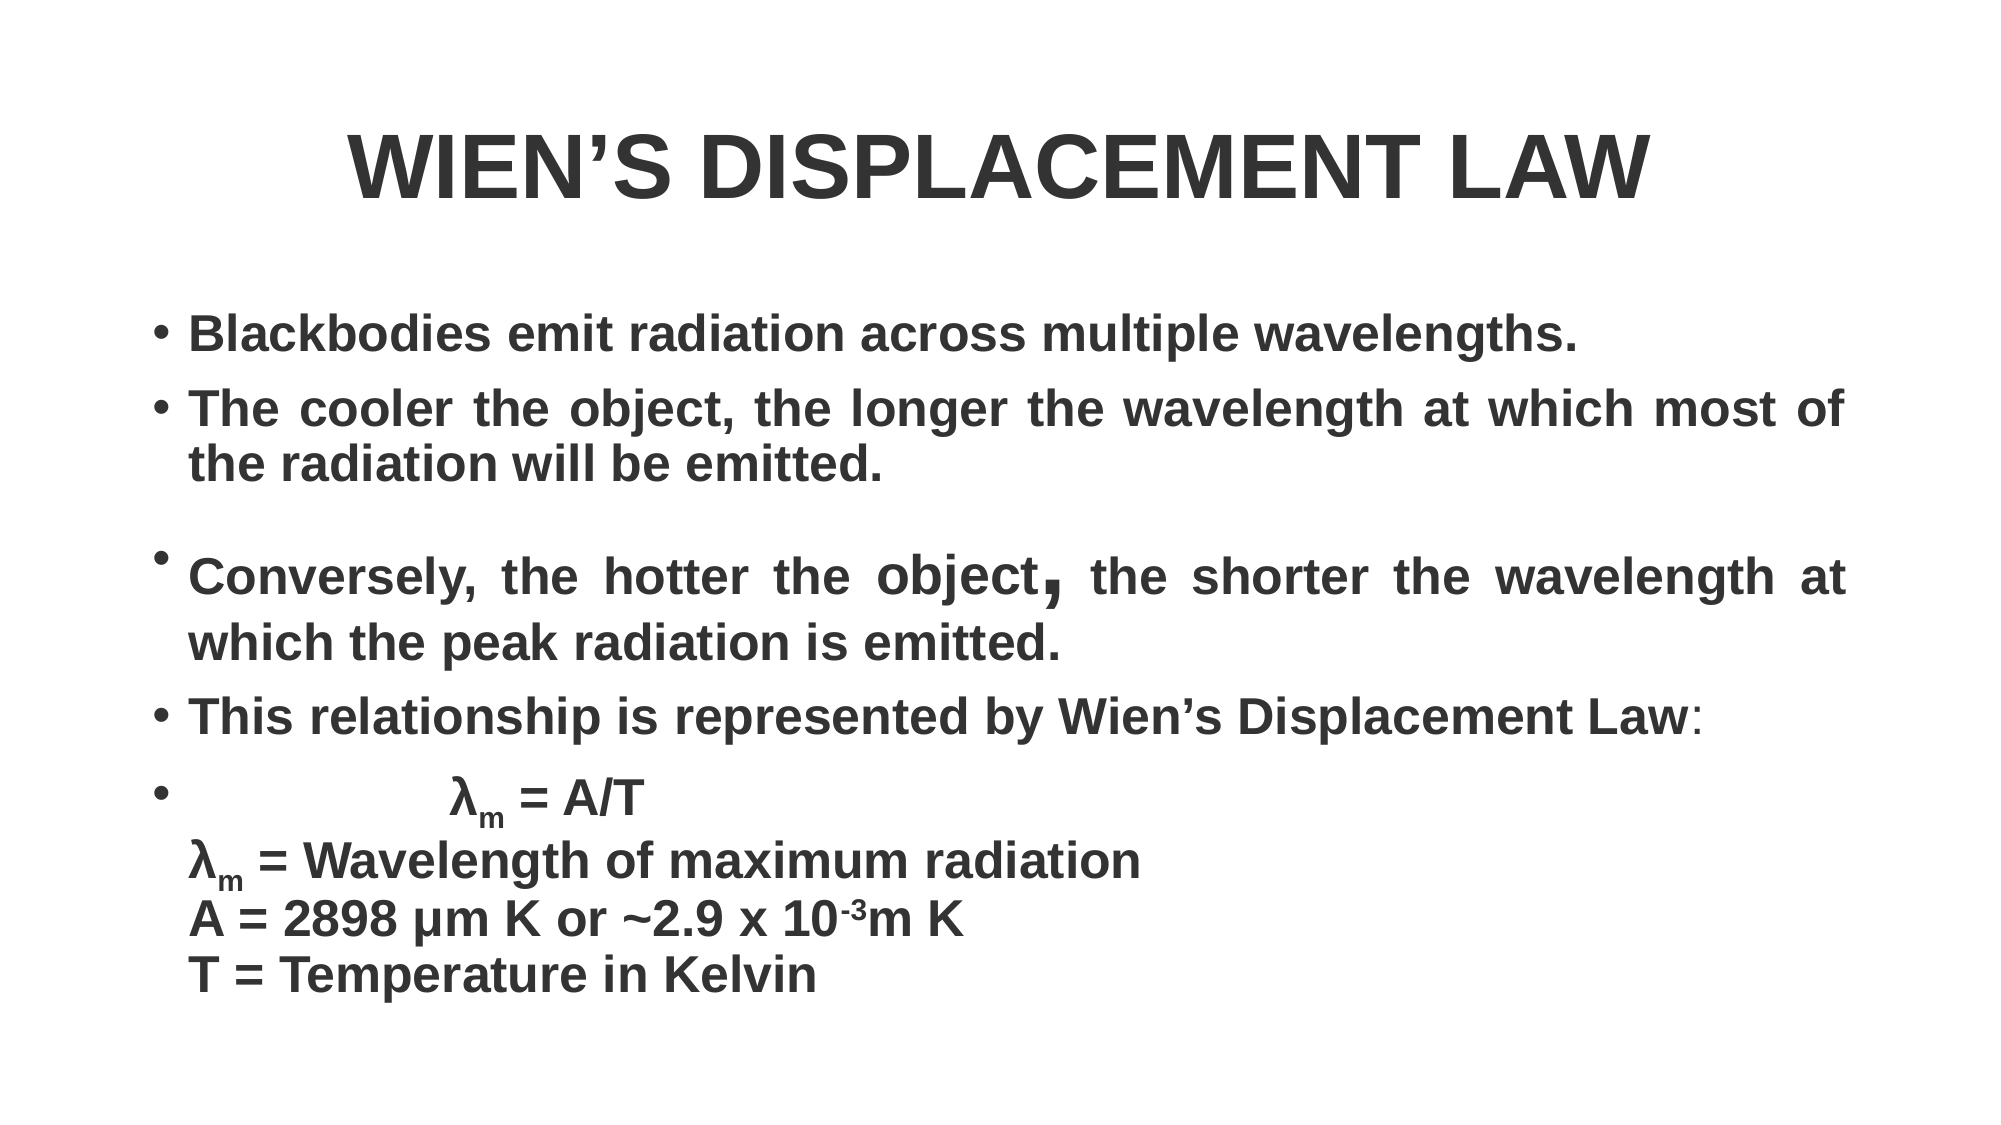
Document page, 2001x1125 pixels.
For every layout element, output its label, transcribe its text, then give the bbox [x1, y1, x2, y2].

title WIEN’S DISPLACEMENT LAW [137, 59, 1863, 278]
list Blackbodies emit radiation across multiple wavelengths. The cooler the object, the longer the wavelength at which most of the radiation will be emitted. Conversely, the hotter the object, the shorter the wavelength at which the peak radiation is emitted. This relationship is represented by Wien’s Displacement Law: λm = A/T λm = Wavelength of maximum radiation A = 2898 μm K or ~2.9 x 10-3m K T = Temperature in Kelvin [137, 299, 1863, 1014]
